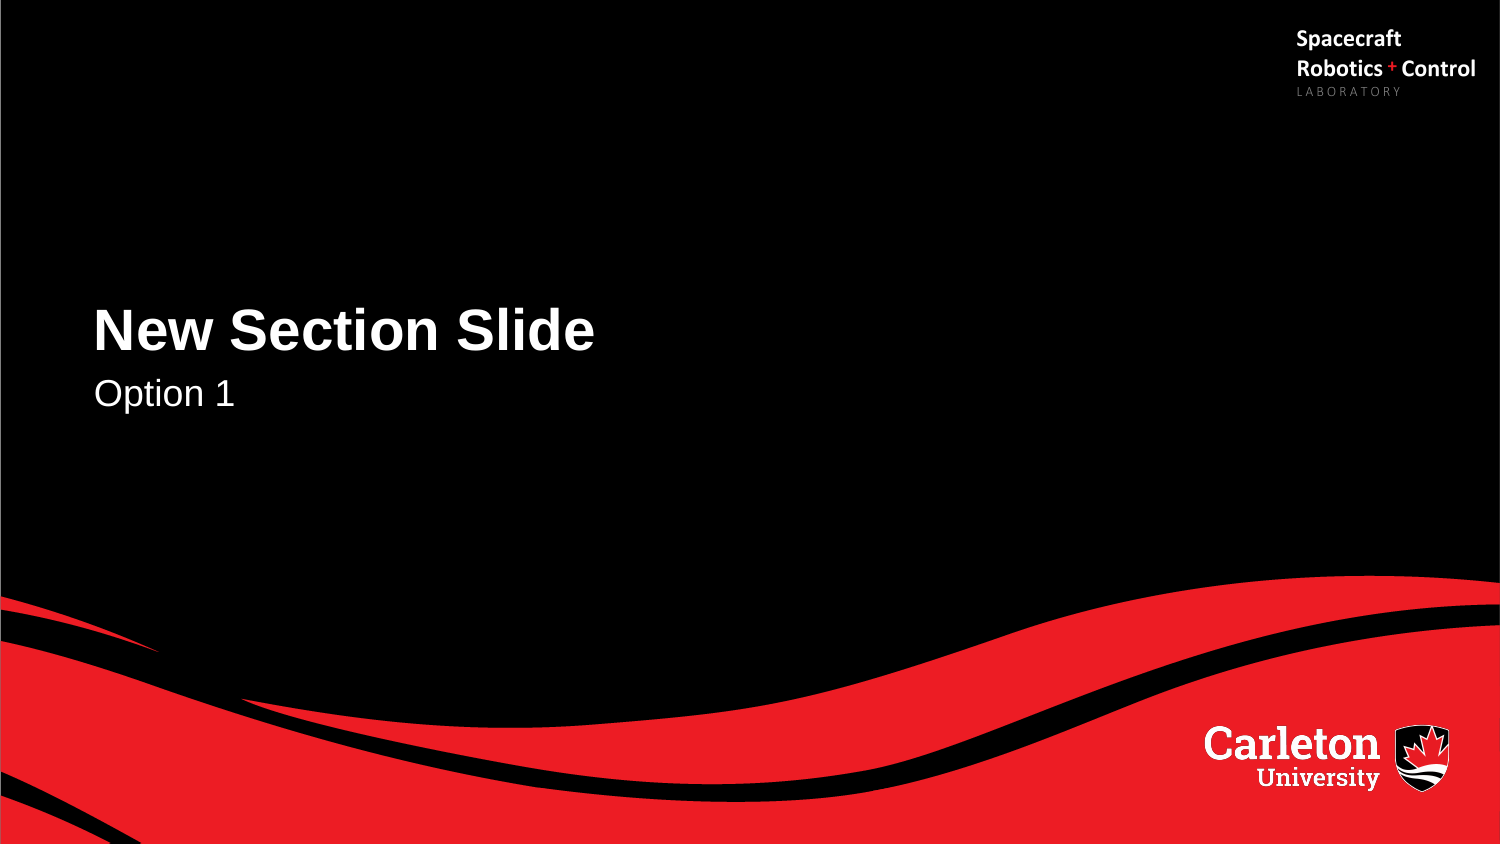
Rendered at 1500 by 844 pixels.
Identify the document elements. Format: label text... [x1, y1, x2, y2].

subtitle Option 1 [93, 374, 1031, 578]
picture [0, 0, 1500, 844]
title New Section Slide [93, 69, 1031, 363]
